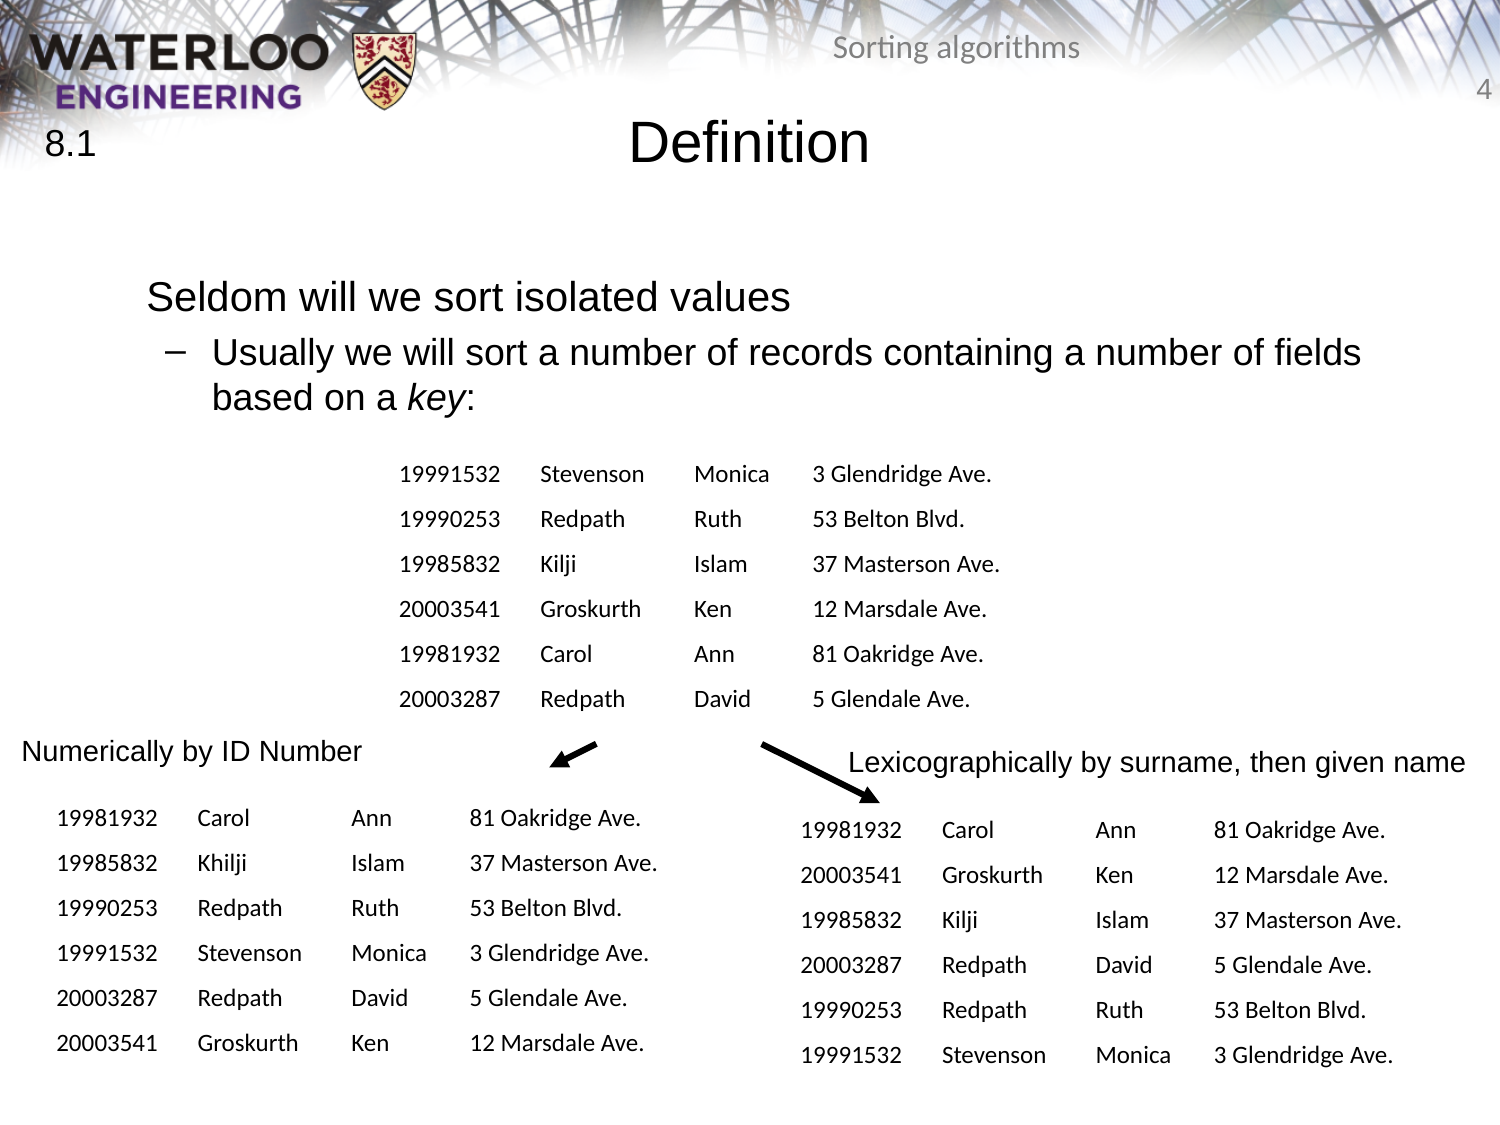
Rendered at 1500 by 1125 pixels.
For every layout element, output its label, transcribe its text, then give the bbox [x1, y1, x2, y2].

text_box [847, 787, 880, 804]
table_cell Stevenson [927, 1037, 1081, 1082]
table_cell David [1081, 947, 1199, 992]
table_cell Groskurth [525, 591, 679, 636]
table_cell 20003287 [384, 681, 525, 726]
table_cell Ken [1081, 857, 1199, 902]
table_cell 19985832 [384, 546, 525, 591]
table_header 81 Oakridge Ave. [455, 800, 703, 845]
table_cell Groskurth [927, 857, 1081, 902]
table_header Stevenson [525, 456, 679, 501]
text_box 8.1 [29, 111, 112, 172]
text_box [549, 743, 597, 768]
table_cell 5 Glendale Ave. [797, 681, 1045, 726]
table_cell Ken [679, 591, 797, 636]
table_cell Redpath [927, 947, 1081, 992]
table_cell 37 Masterson Ave. [1199, 902, 1447, 947]
table_cell Islam [336, 845, 455, 890]
table_header 19981932 [785, 812, 927, 857]
table_cell 53 Belton Blvd. [797, 501, 1045, 546]
table_cell Redpath [525, 501, 679, 546]
table_cell Monica [1081, 1037, 1199, 1082]
table_cell 3 Glendridge Ave. [1199, 1037, 1447, 1082]
table_header 81 Oakridge Ave. [1199, 812, 1447, 857]
table_cell Kilji [927, 902, 1081, 947]
table_header Carol [927, 812, 1081, 857]
picture [0, 0, 1500, 1125]
title Definition [74, 44, 1426, 233]
text_box Lexicographically by surname, then given name [833, 736, 1483, 787]
list Seldom will we sort isolated values Usually we will sort a number of records containing a number of fields based on a key: [74, 262, 1426, 1006]
table_cell Kilji [525, 546, 679, 591]
table_cell 19985832 [785, 902, 927, 947]
table_cell 12 Marsdale Ave. [797, 591, 1045, 636]
table_cell 19990253 [785, 992, 927, 1037]
text_box Numerically by ID Number [6, 724, 378, 775]
table_cell 20003541 [785, 857, 927, 902]
table_cell 3 Glendridge Ave. [455, 935, 703, 980]
table_header 19991532 [384, 456, 525, 501]
table_cell 53 Belton Blvd. [455, 890, 703, 935]
table_cell Khilji [183, 845, 336, 890]
table_header 3 Glendridge Ave. [797, 456, 1045, 501]
table_cell 12 Marsdale Ave. [1199, 857, 1447, 902]
table_cell 19981932 [384, 636, 525, 681]
table_header 19981932 [41, 800, 183, 845]
table_cell 19985832 [41, 845, 183, 890]
table_cell Redpath [183, 890, 336, 935]
table_cell 81 Oakridge Ave. [797, 636, 1045, 681]
table_cell 53 Belton Blvd. [1199, 992, 1447, 1037]
table_header Ann [1081, 812, 1199, 857]
table_cell 20003287 [41, 980, 183, 1025]
table_cell 37 Masterson Ave. [455, 845, 703, 890]
table_cell Redpath [183, 980, 336, 1025]
table_header Monica [679, 456, 797, 501]
table_cell Redpath [927, 992, 1081, 1037]
table_cell 19991532 [785, 1037, 927, 1082]
table_cell 19991532 [41, 935, 183, 980]
table_cell Islam [679, 546, 797, 591]
table_cell Groskurth [183, 1025, 336, 1070]
table_cell Ruth [336, 890, 455, 935]
table_header Ann [336, 800, 455, 845]
table_cell 5 Glendale Ave. [455, 980, 703, 1025]
table_cell Ruth [679, 501, 797, 546]
table_cell 37 Masterson Ave. [797, 546, 1045, 591]
table_cell 20003541 [384, 591, 525, 636]
table_cell Ann [679, 636, 797, 681]
table_cell Redpath [525, 681, 679, 726]
table_cell David [336, 980, 455, 1025]
table_cell Islam [1081, 902, 1199, 947]
table_cell 5 Glendale Ave. [1199, 947, 1447, 992]
table_cell 20003287 [785, 947, 927, 992]
table_cell Ken [336, 1025, 455, 1070]
table_header Carol [183, 800, 336, 845]
table_cell David [679, 681, 797, 726]
table_cell 19990253 [384, 501, 525, 546]
table_cell 19990253 [41, 890, 183, 935]
table_cell 12 Marsdale Ave. [455, 1025, 703, 1070]
table_cell Monica [336, 935, 455, 980]
table_cell 20003541 [41, 1025, 183, 1070]
table_cell Carol [525, 636, 679, 681]
table_cell Stevenson [183, 935, 336, 980]
table_cell Ruth [1081, 992, 1199, 1037]
